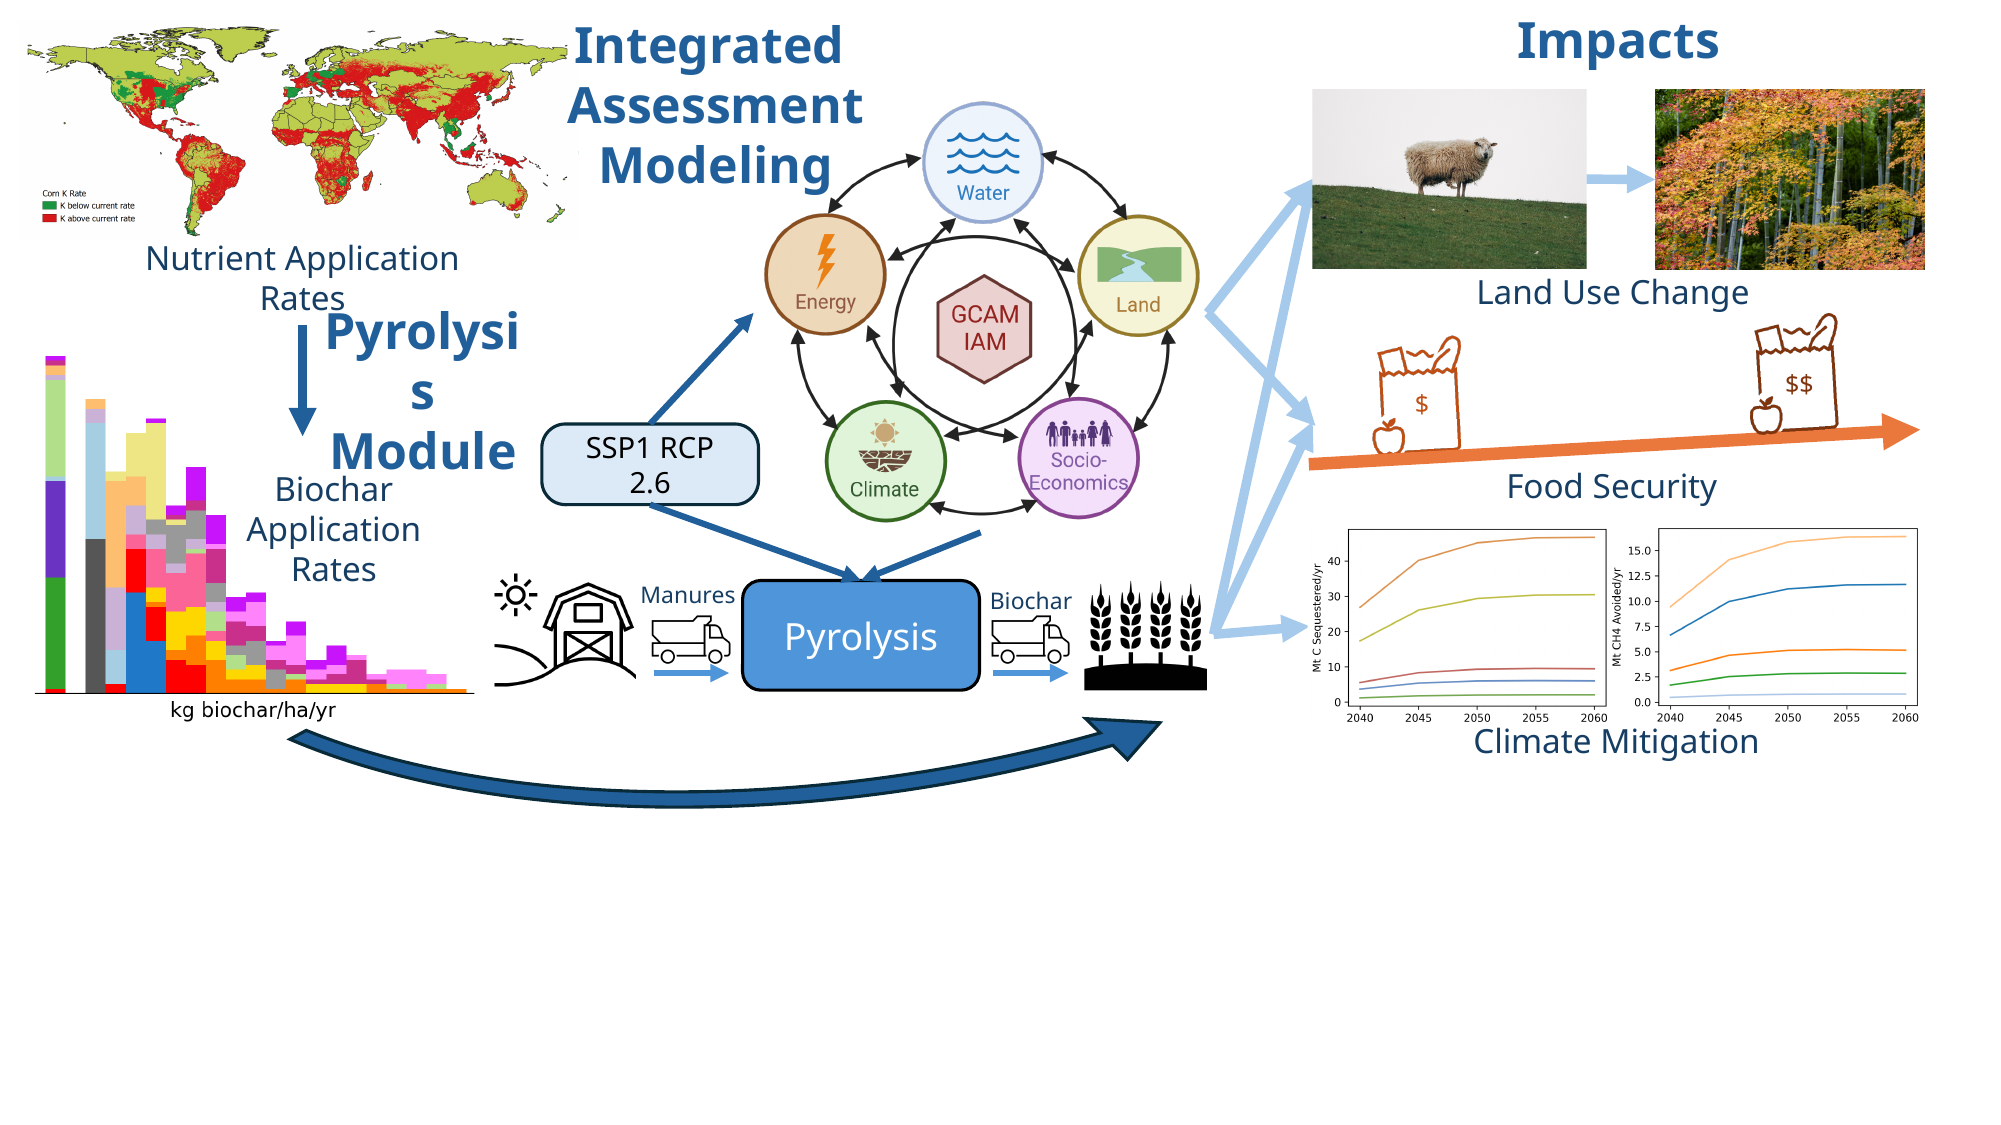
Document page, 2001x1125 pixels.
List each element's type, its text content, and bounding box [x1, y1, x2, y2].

text_box Integrated Assessment Modeling [519, 5, 912, 201]
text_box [1207, 178, 1313, 312]
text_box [1207, 312, 1316, 427]
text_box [486, 556, 1215, 715]
text_box Nutrient Application Rates [92, 240, 513, 325]
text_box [1213, 427, 1305, 635]
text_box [1305, 0, 1925, 780]
picture [18, 20, 580, 240]
picture [753, 93, 1209, 533]
text_box [286, 716, 1164, 809]
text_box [649, 504, 862, 582]
picture [1307, 525, 1924, 726]
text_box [649, 312, 754, 425]
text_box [34, 349, 475, 724]
text_box Pyrolysis Module [304, 292, 546, 487]
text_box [860, 531, 982, 581]
text_box SSP1 RCP 2.6 [541, 422, 753, 507]
